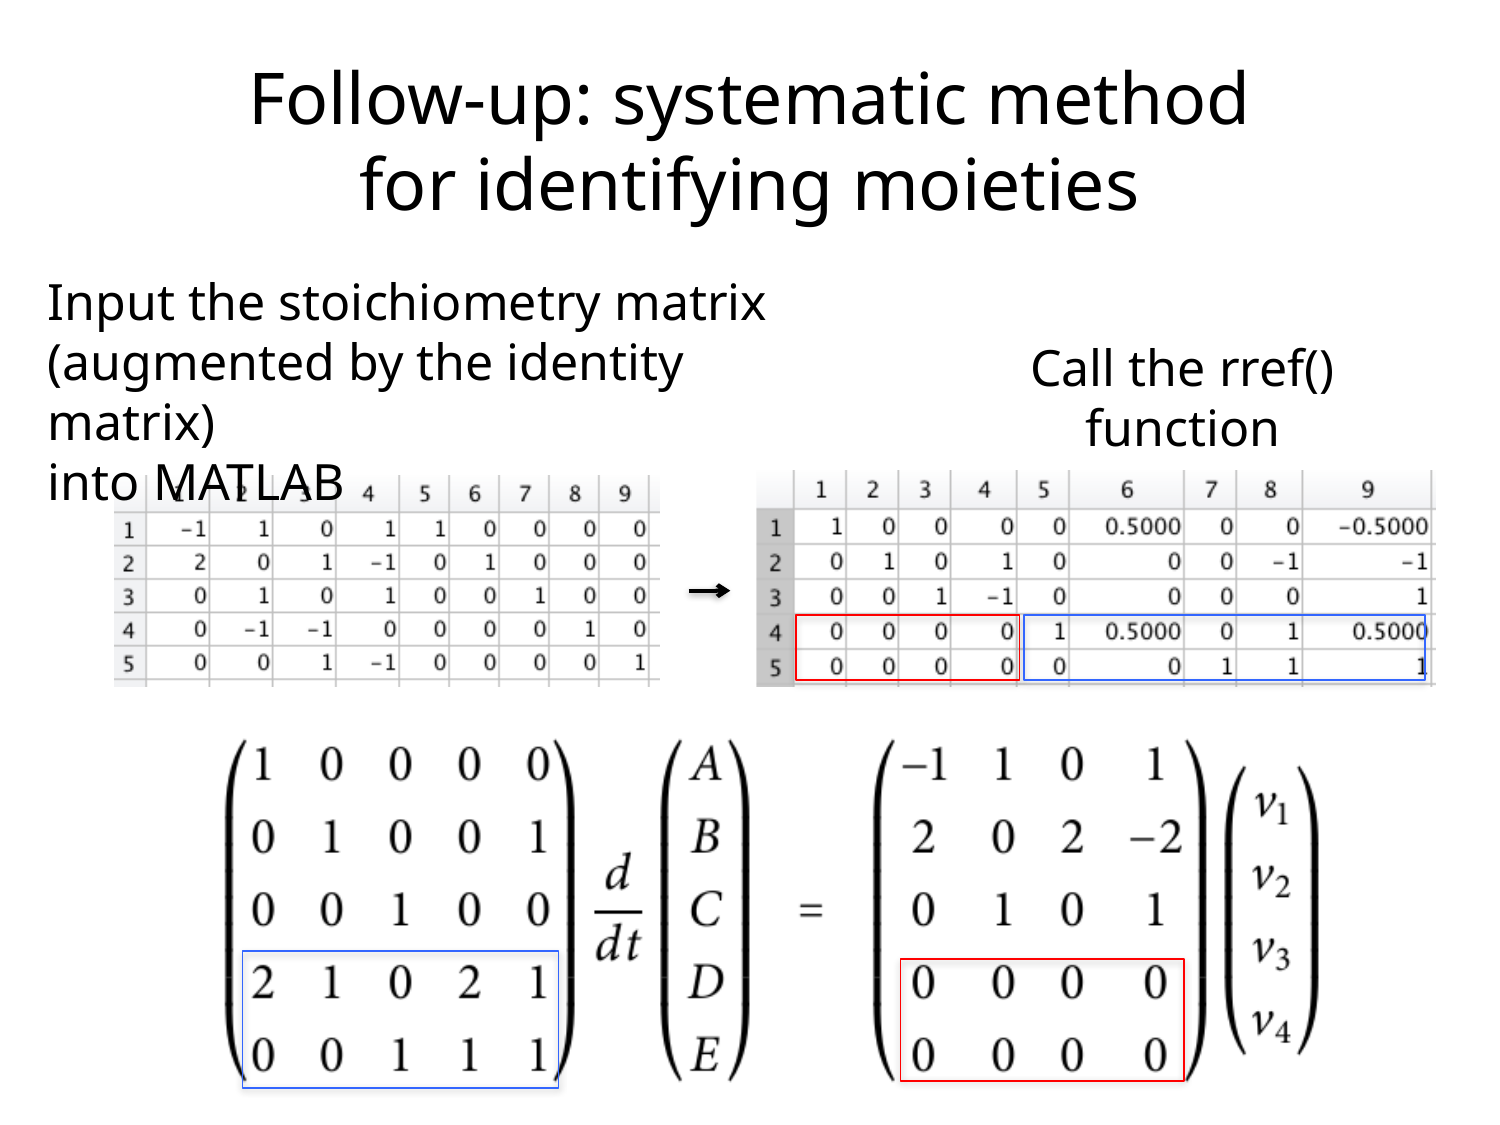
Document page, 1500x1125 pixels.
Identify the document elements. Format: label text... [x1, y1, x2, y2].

picture [754, 470, 1436, 687]
text_box Call the rref() function [911, 328, 1454, 464]
picture [217, 719, 1328, 1091]
text_box Input the stoichiometry matrix (augmented by the identity matrix) into MATLAB [33, 263, 836, 518]
picture [113, 475, 660, 688]
title Follow-up: systematic method for identifying moieties [75, 45, 1425, 233]
